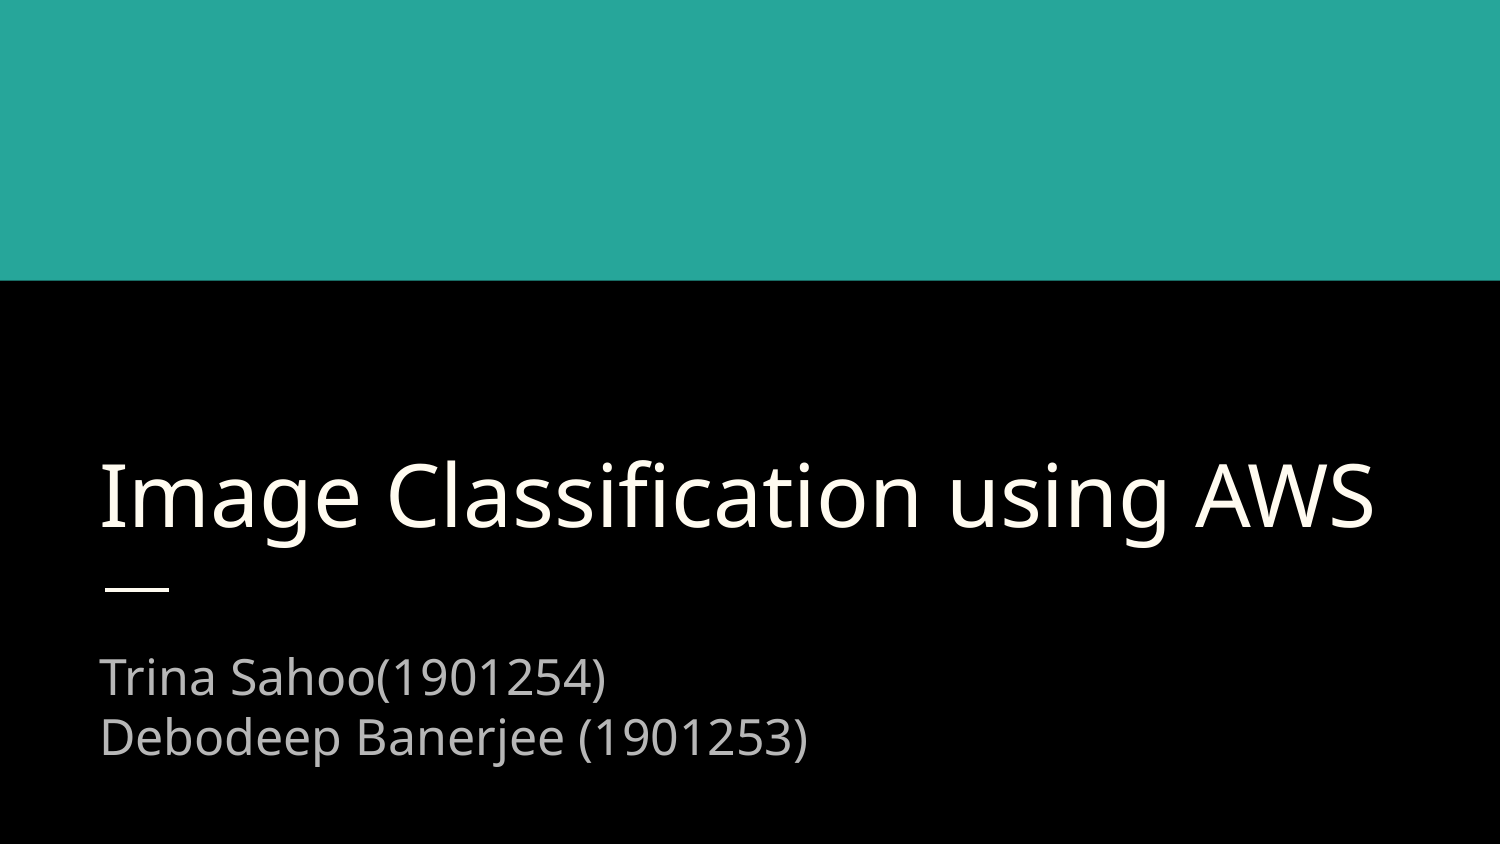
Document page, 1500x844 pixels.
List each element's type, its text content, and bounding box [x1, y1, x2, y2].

subtitle Trina Sahoo(1901254) Debodeep Banerjee (1901253) [84, 630, 1416, 760]
title Image Classification using AWS [84, 310, 1416, 561]
